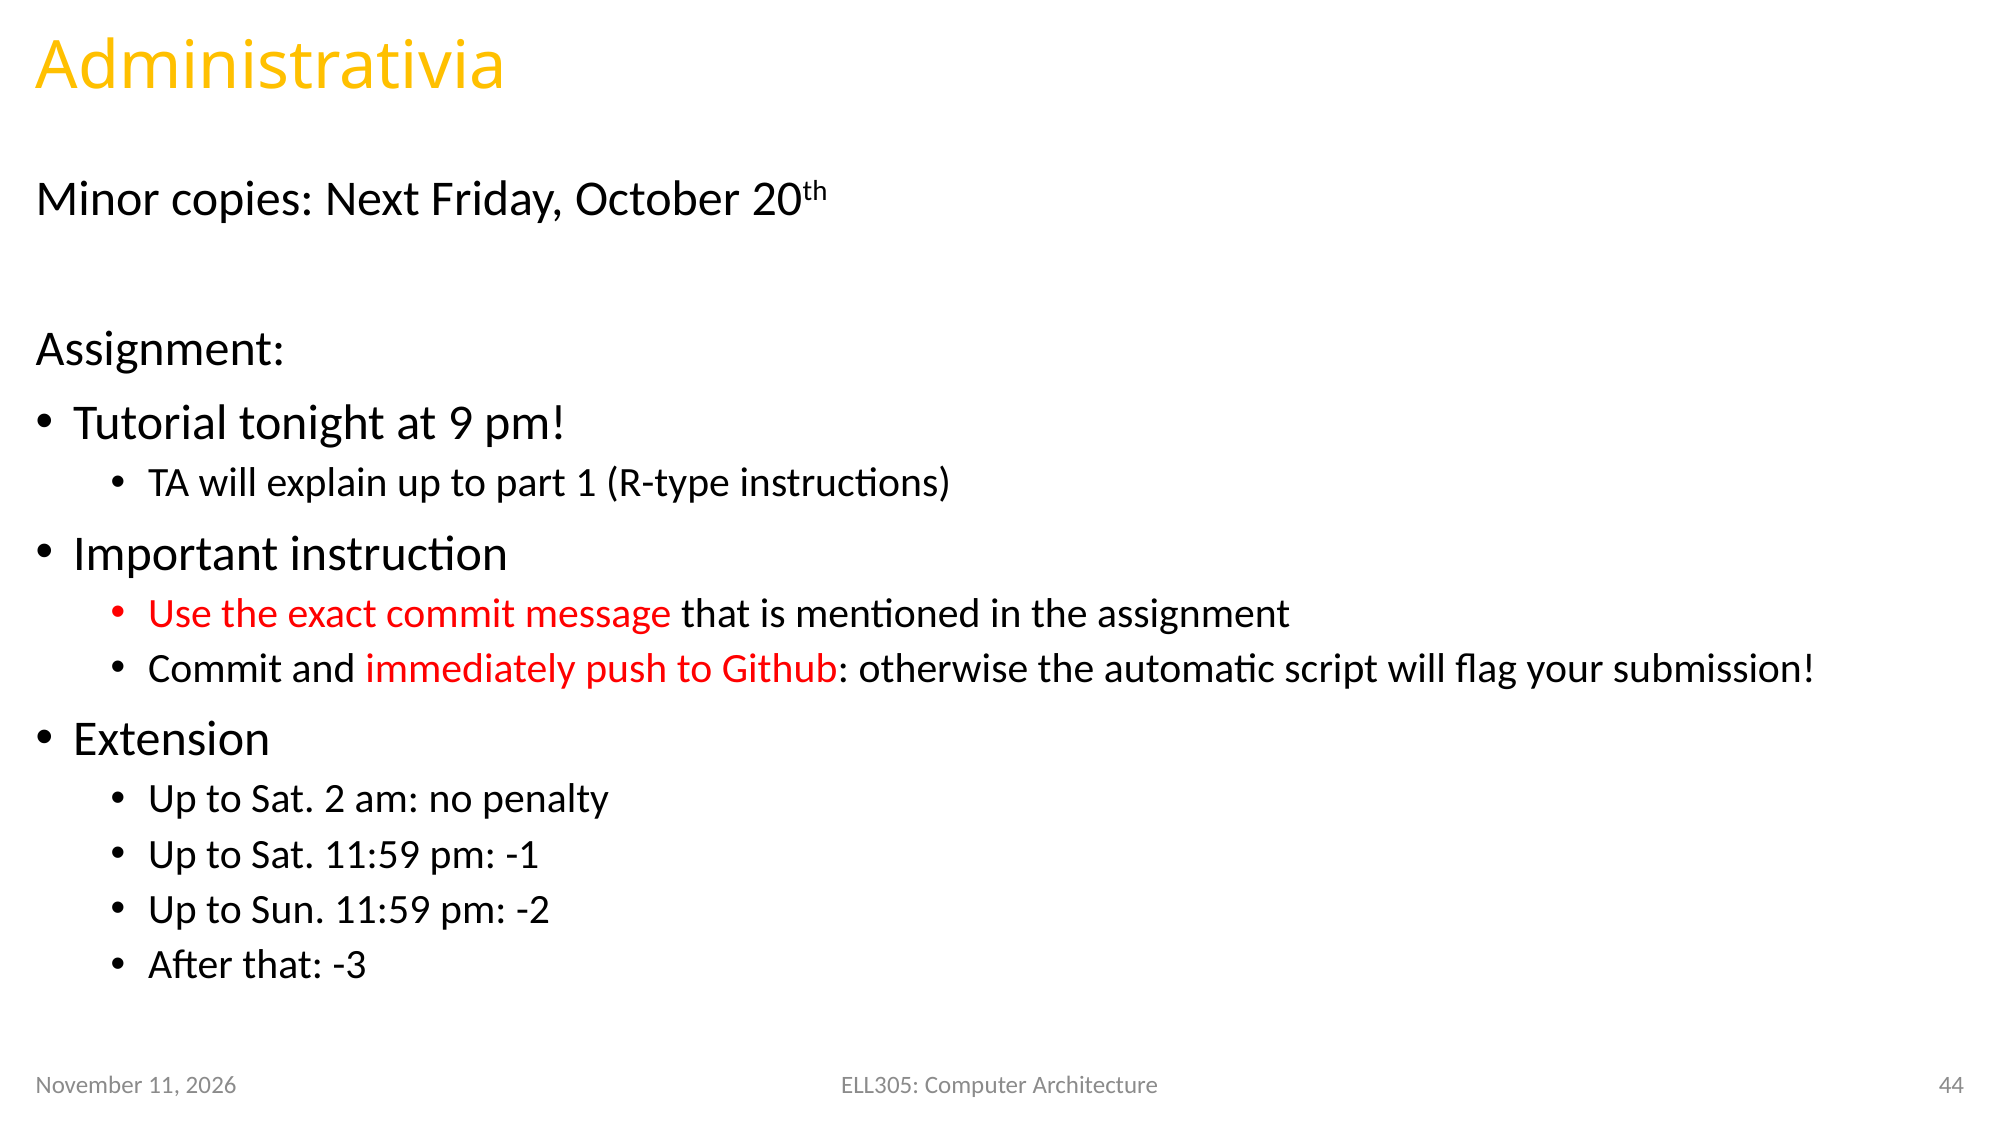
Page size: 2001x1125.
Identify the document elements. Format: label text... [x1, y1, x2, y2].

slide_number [20, 1053, 471, 1114]
slide_number 44 [1529, 1053, 1980, 1114]
footer ELL305: Computer Architecture [662, 1053, 1338, 1114]
list Minor copies: Next Friday, October 20th Assignment: Tutorial tonight at 9 pm! TA will explain up to part 1 (R-type instructions) Important instruction Use the exact commit message that is mentioned in the assignment Commit and immediately push to Github: otherwise the automatic script will flag your submission! Extension Up to Sat. 2 am: no penalty Up to Sat. 11:59 pm: -1 Up to Sun. 11:59 pm: -2 After that: -3 [20, 164, 1984, 1032]
title Administrativia [20, 22, 1984, 112]
